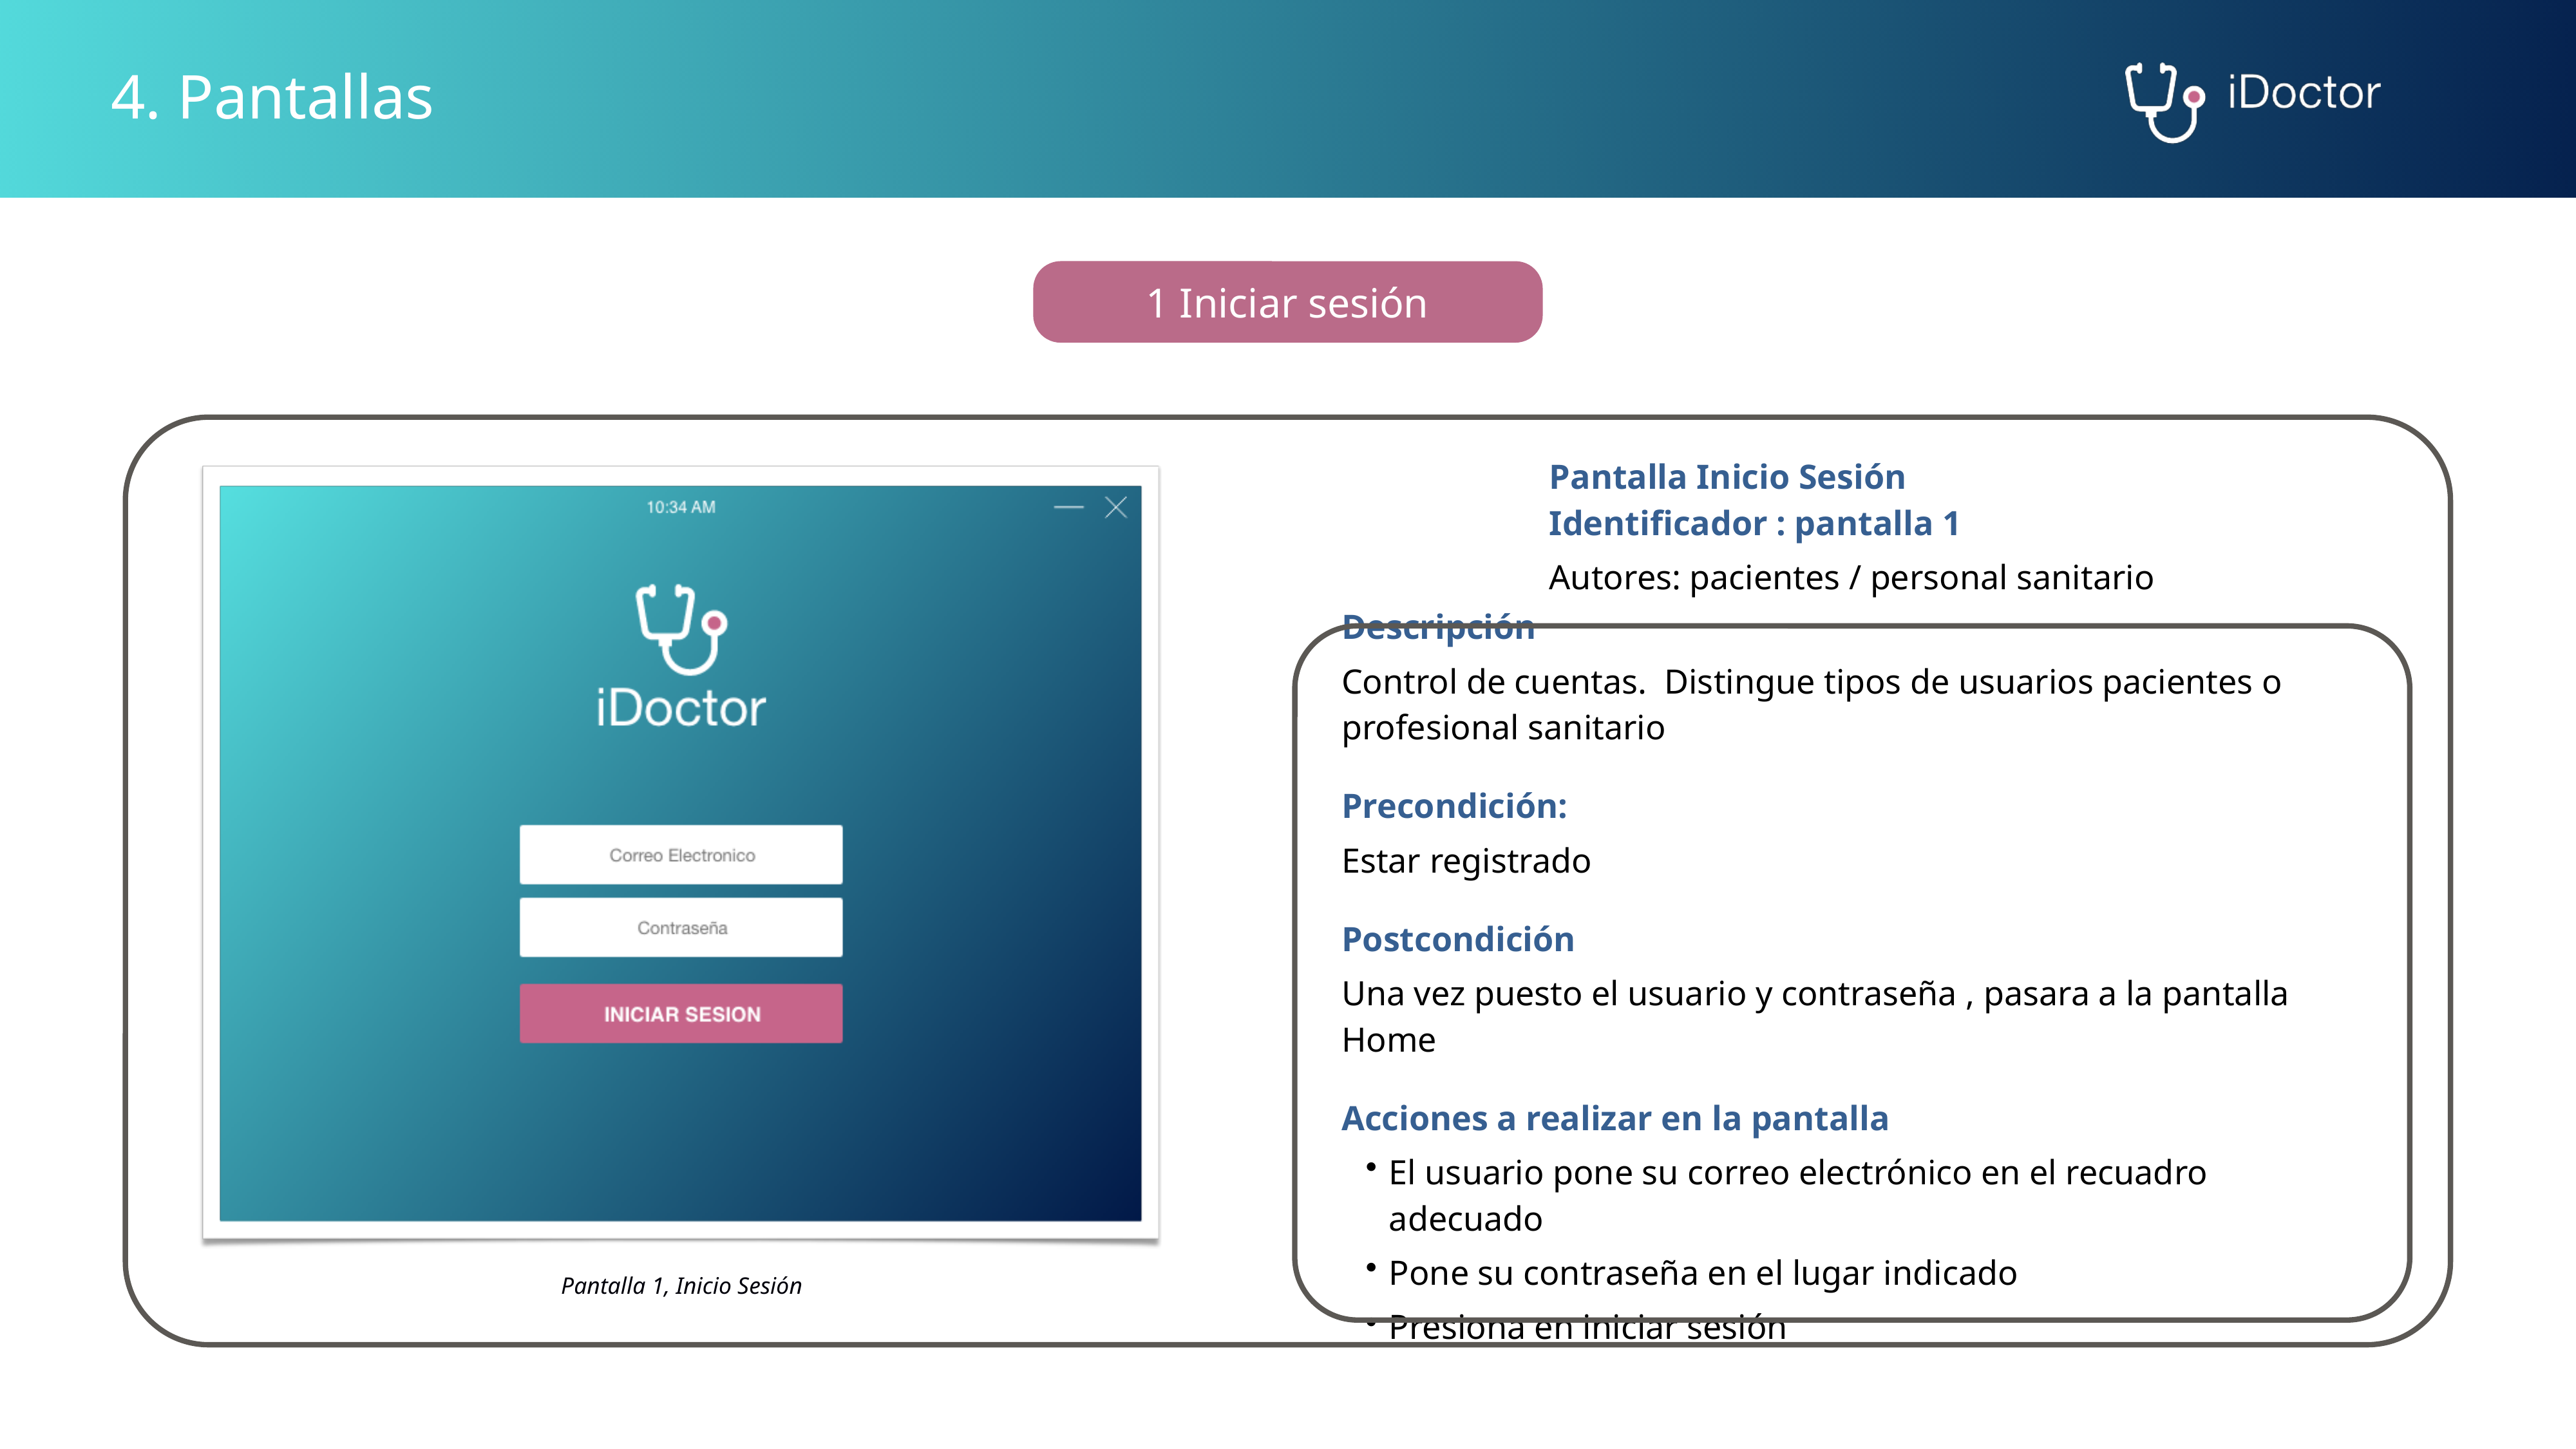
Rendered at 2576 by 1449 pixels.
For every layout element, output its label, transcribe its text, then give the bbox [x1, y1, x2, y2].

text_box [125, 417, 2451, 1345]
text_box [1033, 261, 1543, 343]
picture [0, 0, 2576, 198]
text_box Pantalla 1, Inicio Sesión [555, 1262, 808, 1305]
text_box [1294, 625, 2410, 1320]
text_box Descripción Control de cuentas. Distingue tipos de usuarios pacientes o profesional sanitario Precondición: Estar registrado Postcondición Una vez puesto el usuario y contraseña , pasara a la pantalla Home Acciones a realizar en la pantalla El usuario pone su correo electrónico en el recuadro adecuado Pone su contraseña en el lugar indicado Presiona en iniciar sesión [1336, 594, 2369, 629]
text_box 1 Iniciar sesión [1141, 272, 1435, 332]
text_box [197, 464, 1166, 1249]
text_box Pantalla Inicio Sesión Identificador : pantalla 1 Autores: pacientes / personal sanitario [1544, 444, 2161, 602]
text_box Descripción Control de cuentas. Distingue tipos de usuarios pacientes o profesional sanitario Precondición: Estar registrado Postcondición Una vez puesto el usuario y contraseña , pasara a la pantalla Home Acciones a realizar en la pantalla El usuario pone su correo electrónico en el recuadro adecuado Pone su contraseña en el lugar indicado Presiona en iniciar sesión [1336, 1317, 2369, 1352]
